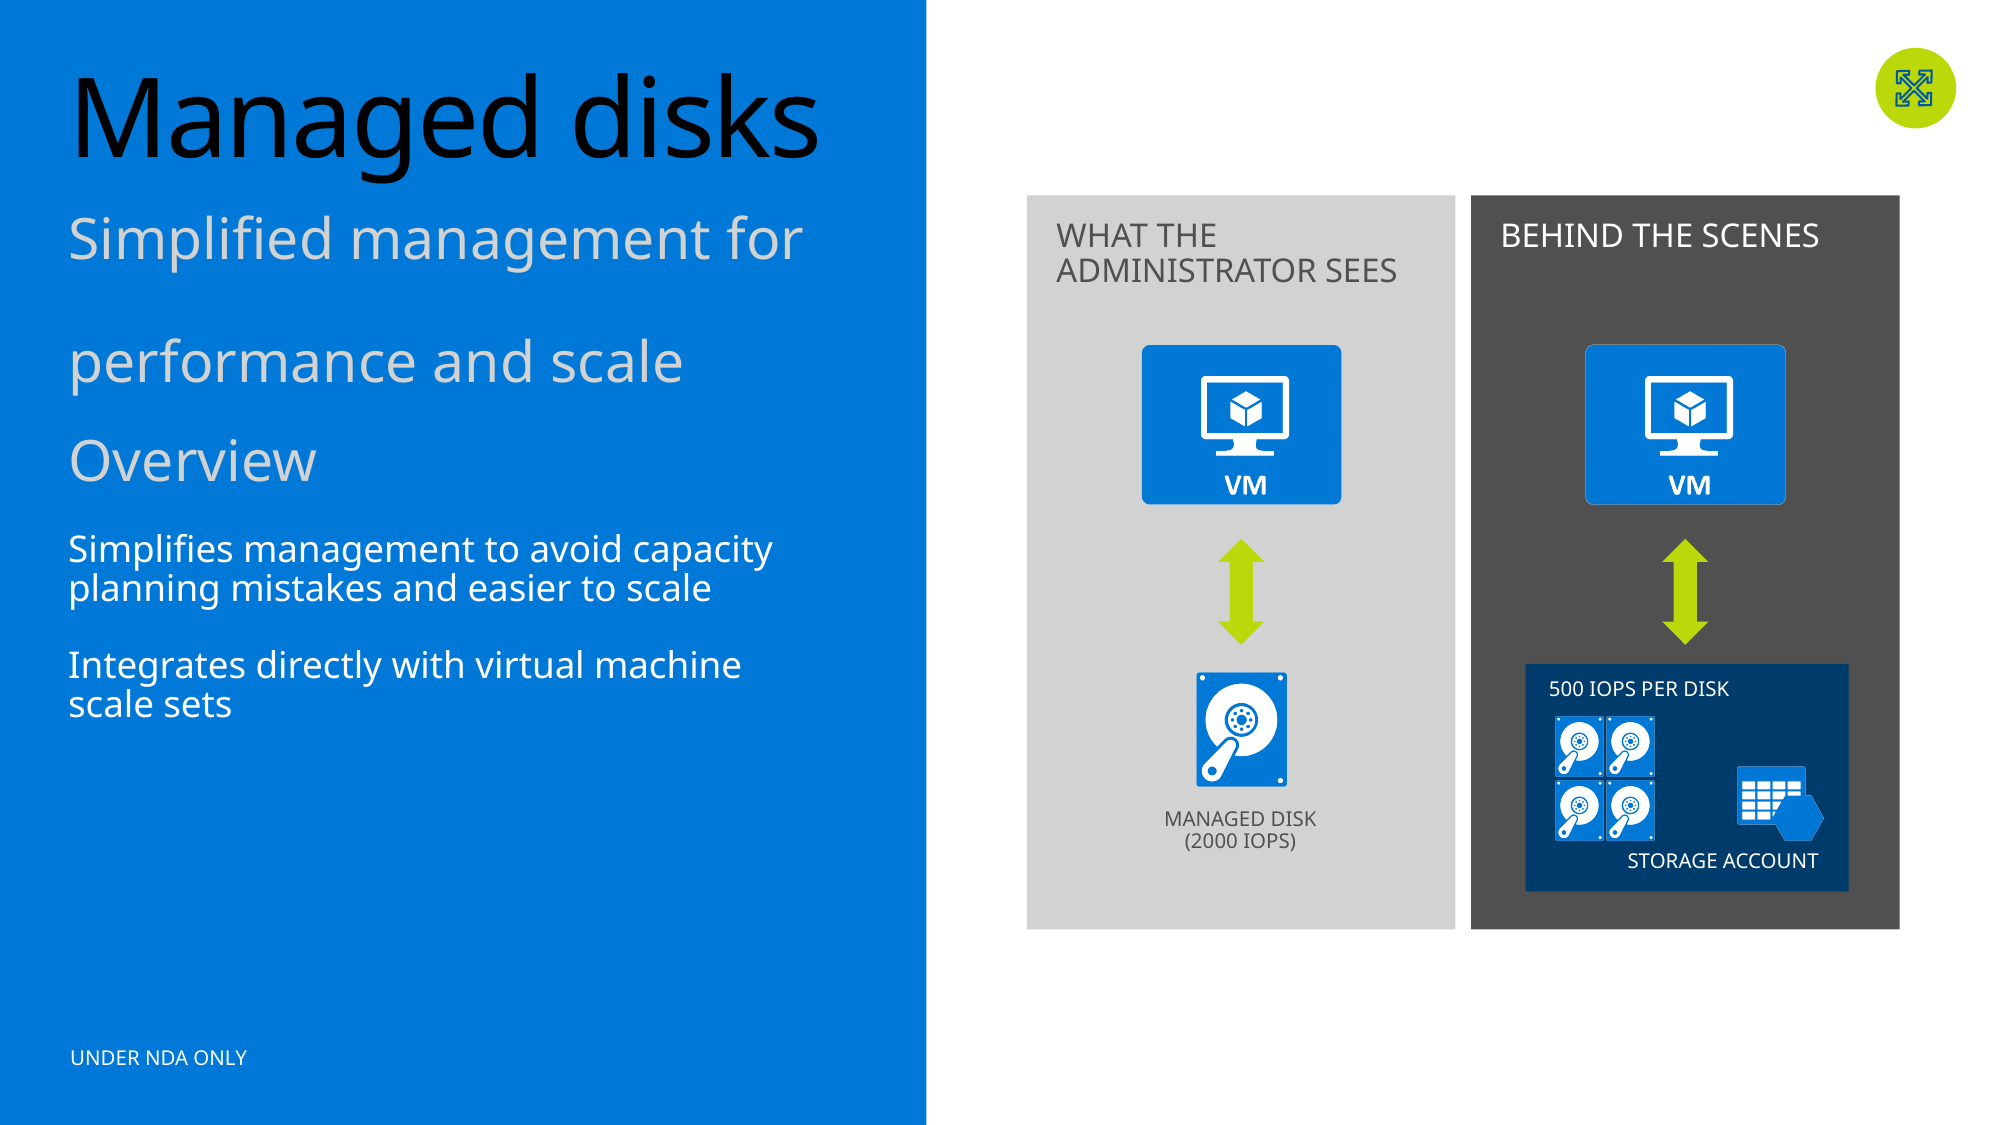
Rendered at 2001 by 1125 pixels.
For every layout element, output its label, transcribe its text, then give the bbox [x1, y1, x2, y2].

list Simplified management for performance and scale Overview Simplifies management to avoid capacity planning mistakes and easier to scale Integrates directly with virtual machine scale sets [44, 195, 837, 684]
text_box UNDER NDA ONLY [40, 1036, 277, 1081]
title Managed disks [44, 47, 926, 196]
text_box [926, 0, 2000, 1125]
